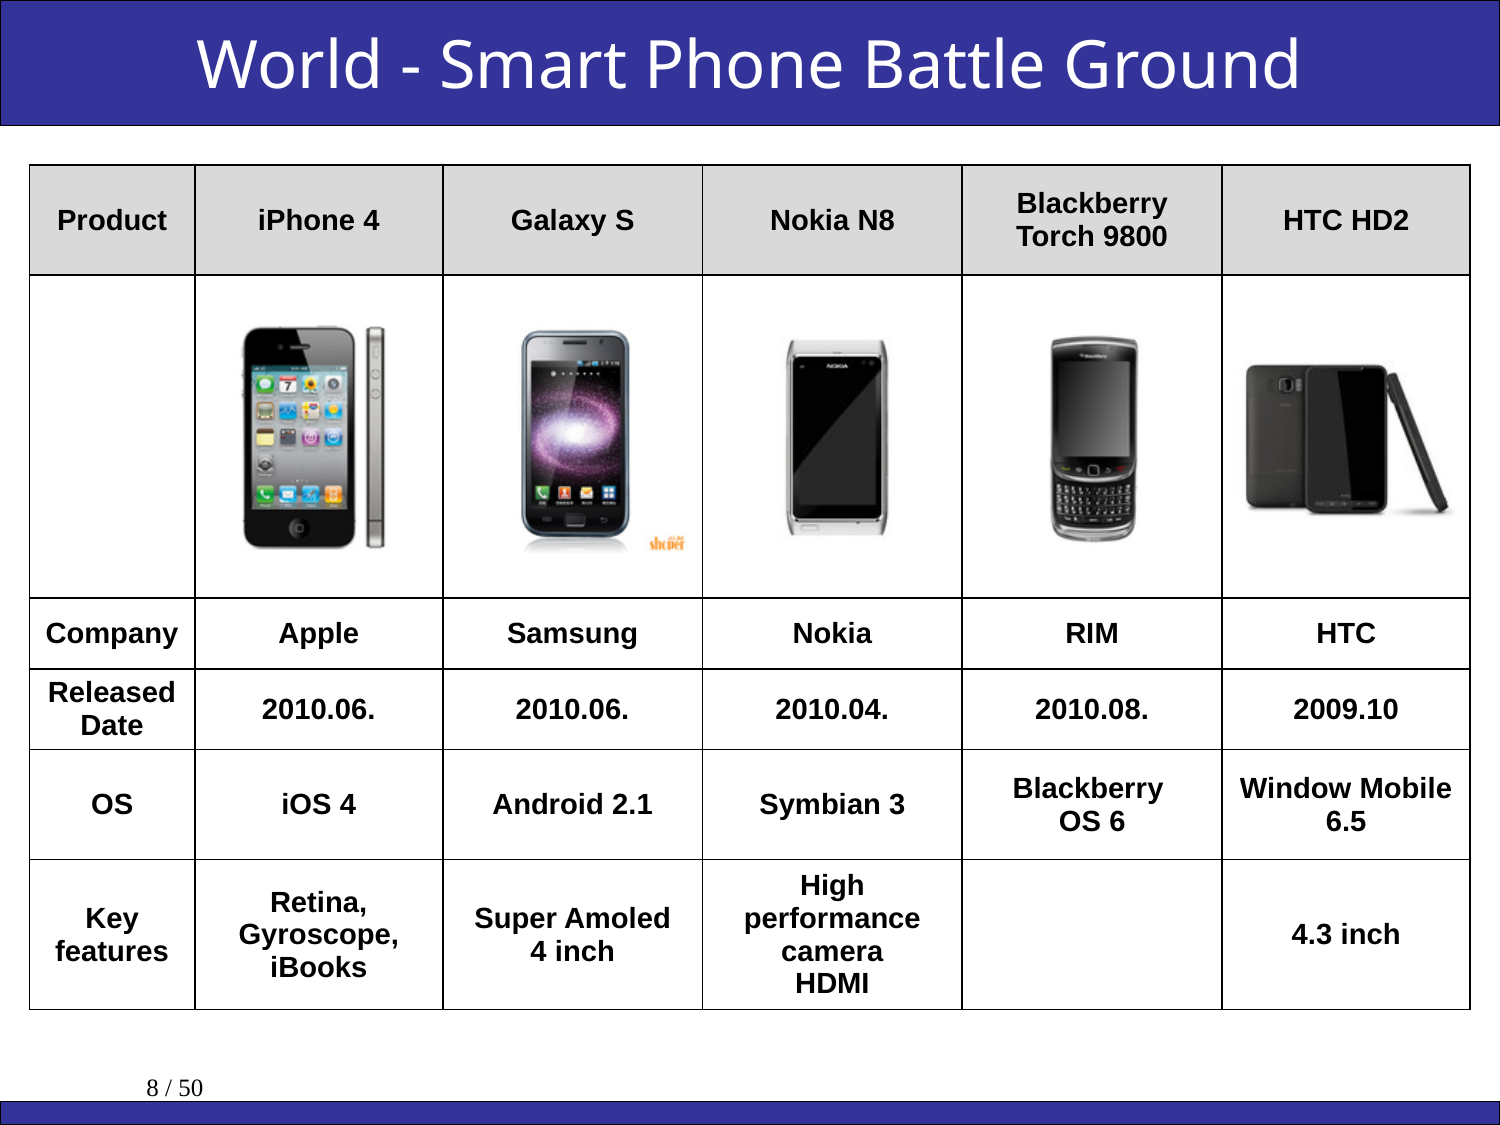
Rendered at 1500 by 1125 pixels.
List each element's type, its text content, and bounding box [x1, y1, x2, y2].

table_cell iOS 4 [196, 750, 442, 859]
picture [1235, 325, 1463, 553]
table_cell 2010.04. [703, 670, 961, 749]
table_cell Android 2.1 [444, 750, 702, 859]
table_cell OS [30, 750, 194, 859]
table_cell [963, 860, 1221, 1009]
table_cell [1223, 276, 1469, 597]
table_cell Retina, Gyroscope, iBooks [196, 860, 442, 1009]
table_cell 4.3 inch [1223, 860, 1469, 1009]
slide_number 8 / 50 [0, 1063, 351, 1118]
table_header HTC HD2 [1223, 166, 1469, 274]
table_header Blackberry Torch 9800 [963, 166, 1221, 274]
picture [979, 325, 1207, 553]
table_cell Window Mobile 6.5 [1223, 750, 1469, 859]
table_cell 2010.08. [963, 670, 1221, 749]
table_header Galaxy S [444, 166, 702, 274]
table_header Product [30, 166, 194, 274]
table_cell [444, 276, 702, 597]
table_cell Samsung [444, 599, 702, 668]
table_cell Symbian 3 [703, 750, 961, 859]
table_cell High performance camera HDMI [703, 860, 961, 1009]
table_cell 2009.10 [1223, 670, 1469, 749]
table_cell [703, 276, 961, 597]
table_header iPhone 4 [196, 166, 442, 274]
title World - Smart Phone Battle Ground [29, 9, 1471, 114]
table_cell Released Date [30, 670, 194, 749]
table_cell Apple [196, 599, 442, 668]
picture [723, 326, 949, 551]
table_cell 2010.06. [444, 670, 702, 749]
table_cell [196, 276, 442, 597]
table_header Nokia N8 [703, 166, 961, 274]
table_cell RIM [963, 599, 1221, 668]
table_cell Blackberry OS 6 [963, 750, 1221, 859]
picture [462, 325, 689, 553]
table_cell 2010.06. [196, 670, 442, 749]
table_cell Super Amoled 4 inch [444, 860, 702, 1009]
table_cell [963, 276, 1221, 597]
table_cell Nokia [703, 599, 961, 668]
table_cell Company [30, 599, 194, 668]
table_cell HTC [1223, 599, 1469, 668]
picture [200, 323, 427, 551]
table_cell [30, 276, 194, 597]
table_cell Key features [30, 860, 194, 1009]
